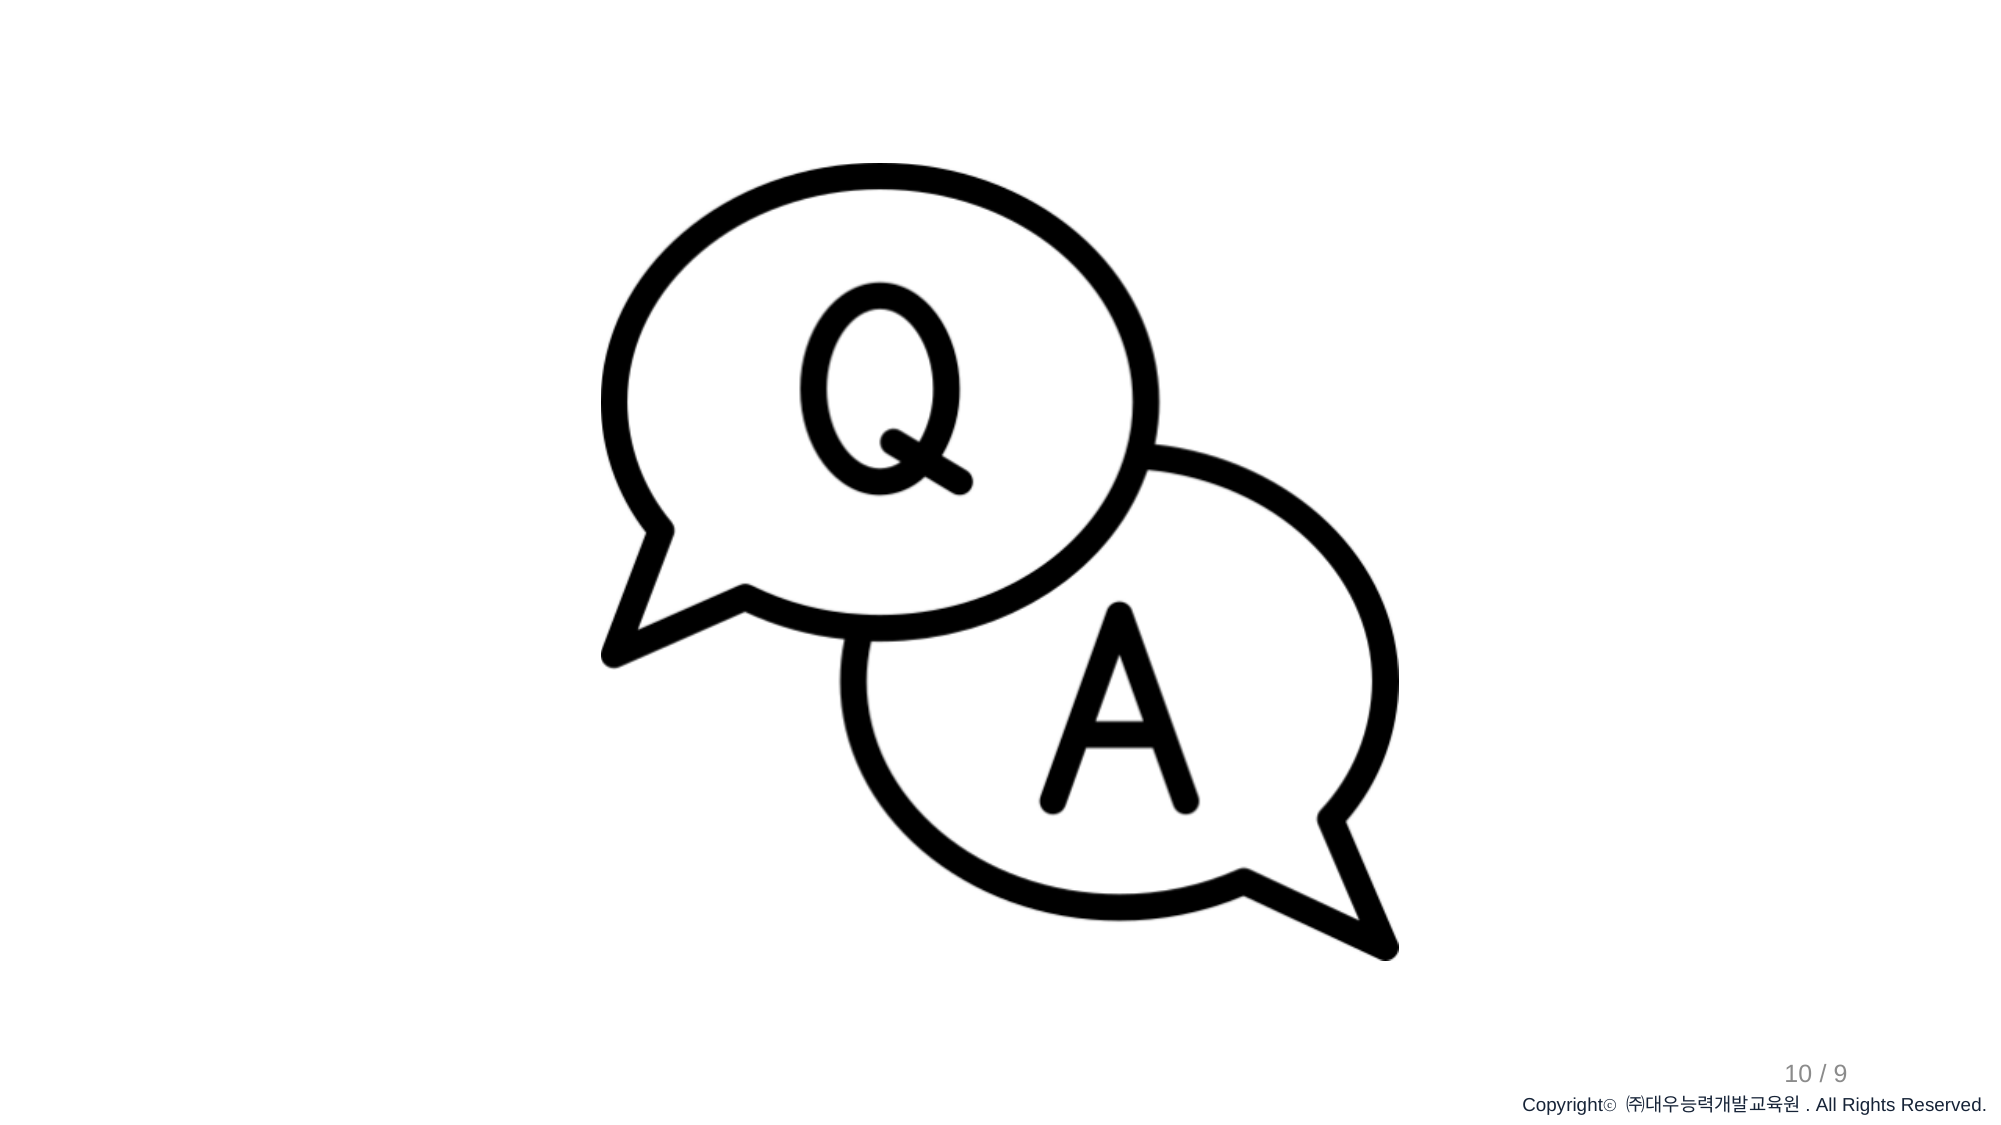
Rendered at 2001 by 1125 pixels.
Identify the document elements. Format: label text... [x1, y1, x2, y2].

picture [601, 163, 1399, 961]
slide_number 9 / 9 [1412, 1042, 1863, 1103]
